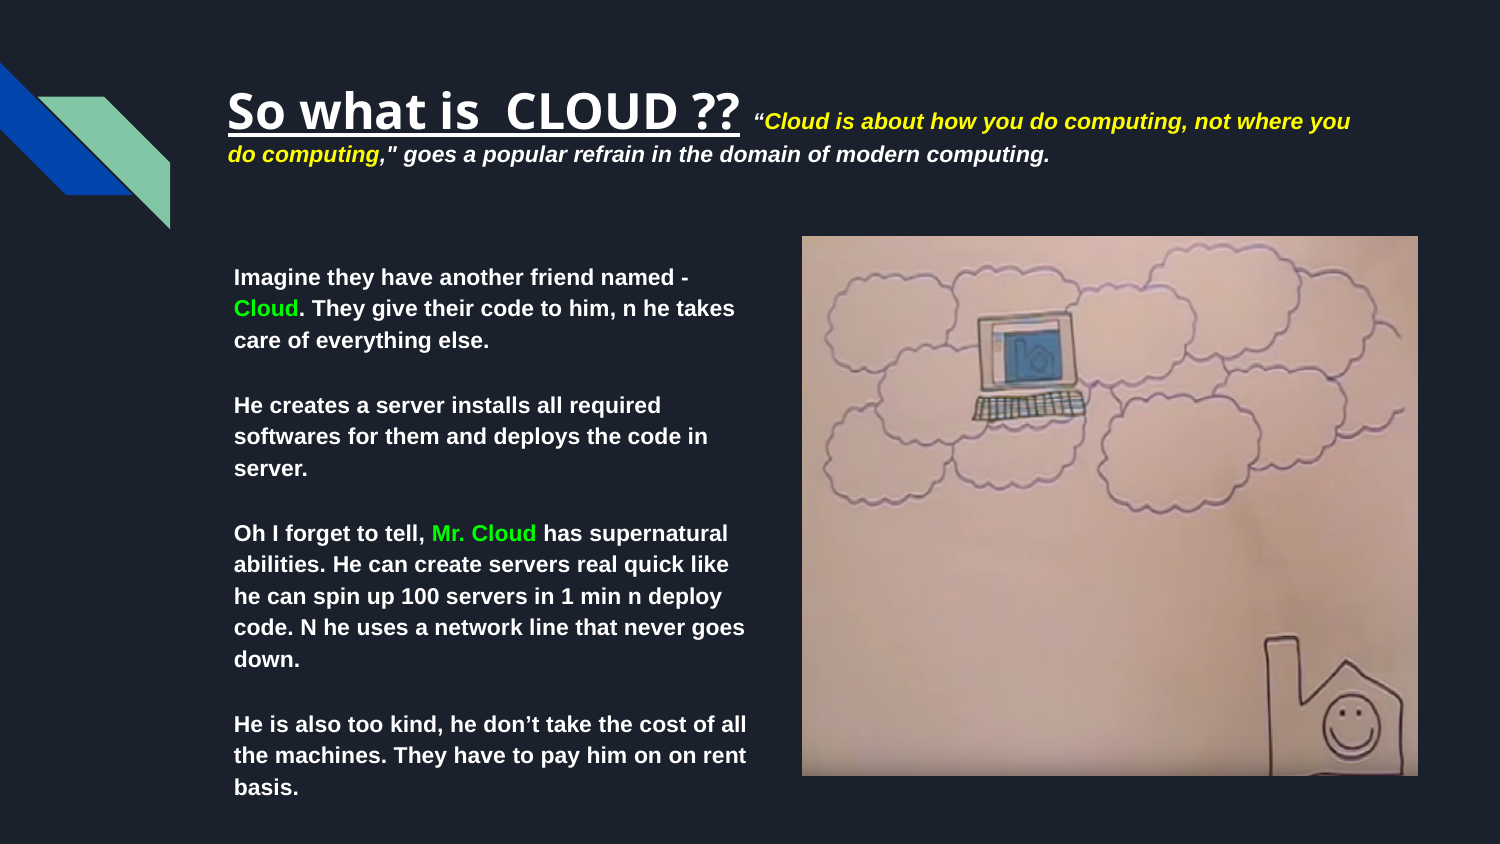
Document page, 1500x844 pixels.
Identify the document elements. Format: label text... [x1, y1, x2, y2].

picture [802, 236, 1419, 776]
list Imagine they have another friend named - Cloud. They give their code to him, n he takes care of everything else. He creates a server installs all required softwares for them and deploys the code in server. Oh I forget to tell, Mr. Cloud has supernatural abilities. He can create servers real quick like he can spin up 100 servers in 1 min n deploy code. N he uses a network line that never goes down. He is also too kind, he don’t take the cost of all the machines. They have to pay him on on rent basis. [218, 243, 768, 796]
title So what is CLOUD ?? “Cloud is about how you do computing, not where you do computing," goes a popular refrain in the domain of modern computing. [212, 64, 1368, 215]
